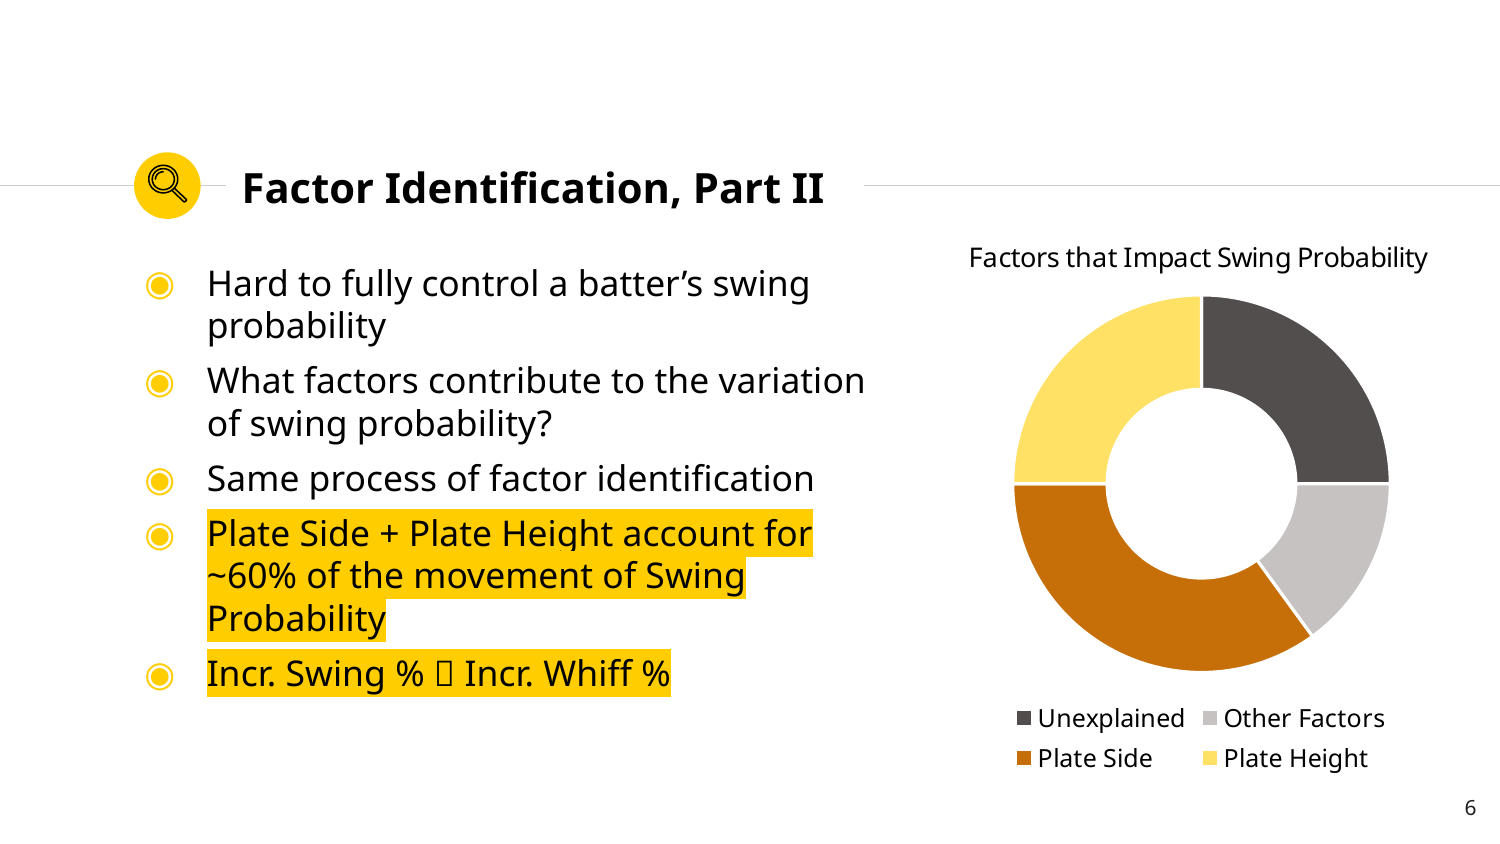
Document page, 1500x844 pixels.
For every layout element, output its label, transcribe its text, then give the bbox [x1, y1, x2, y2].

list Hard to fully control a batter’s swing probability What factors contribute to the variation of swing probability? Same process of factor identification Plate Side + Plate Height account for ~60% of the movement of Swing Probability Incr. Swing %  Incr. Whiff % [116, 245, 897, 771]
title Factor Identification, Part II [226, 151, 863, 223]
slide_number 6 [1401, 790, 1492, 844]
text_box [148, 165, 187, 202]
chart [902, 211, 1500, 782]
